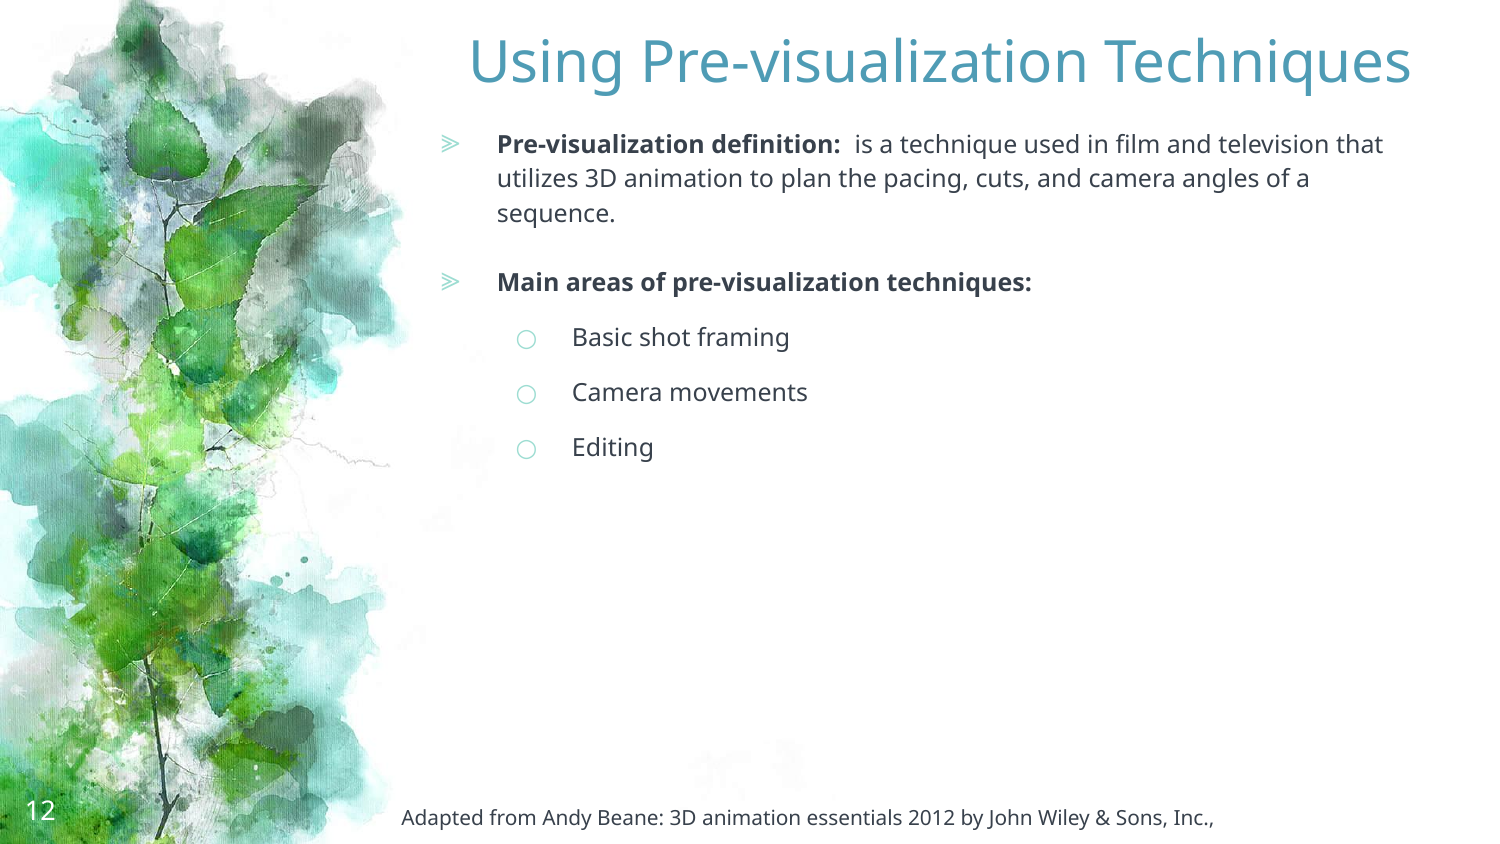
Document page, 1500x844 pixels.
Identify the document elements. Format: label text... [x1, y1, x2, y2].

title Using Pre-visualization Techniques [468, 33, 1425, 94]
slide_number 12 [24, 779, 115, 844]
text_box Adapted from Andy Beane: 3D animation essentials 2012 by John Wiley & Sons, Inc., [386, 796, 1278, 832]
picture [0, 0, 1500, 844]
list Pre-visualization definition: is a technique used in film and television that utilizes 3D animation to plan the pacing, cuts, and camera angles of a sequence. Main areas of pre-visualization techniques: Basic shot framing Camera movements Editing [421, 123, 1430, 692]
